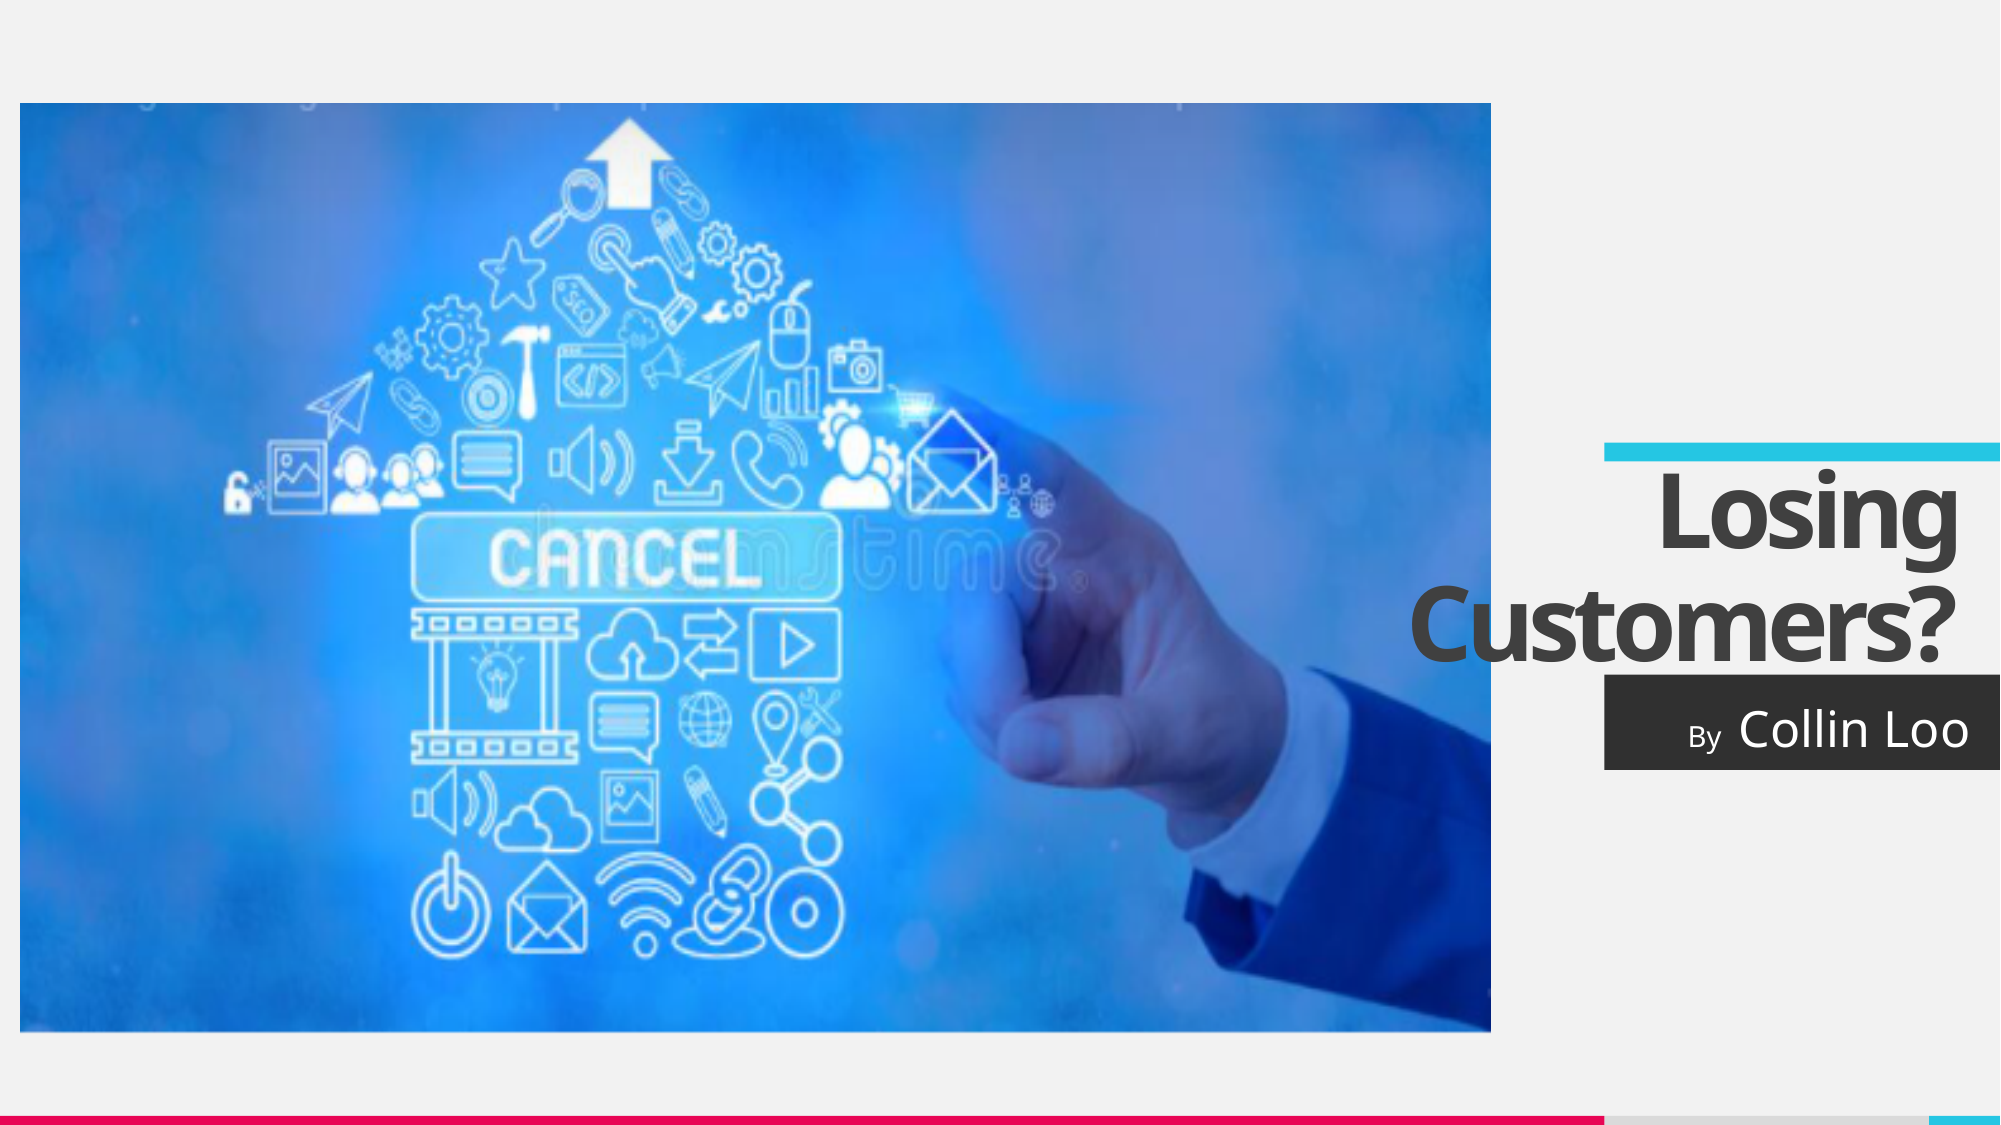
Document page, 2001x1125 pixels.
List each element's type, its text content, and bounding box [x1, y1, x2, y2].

subtitle By Collin Loo [1604, 674, 2000, 770]
picture [20, 103, 1491, 1039]
title Losing Customers? [1491, 467, 2000, 675]
